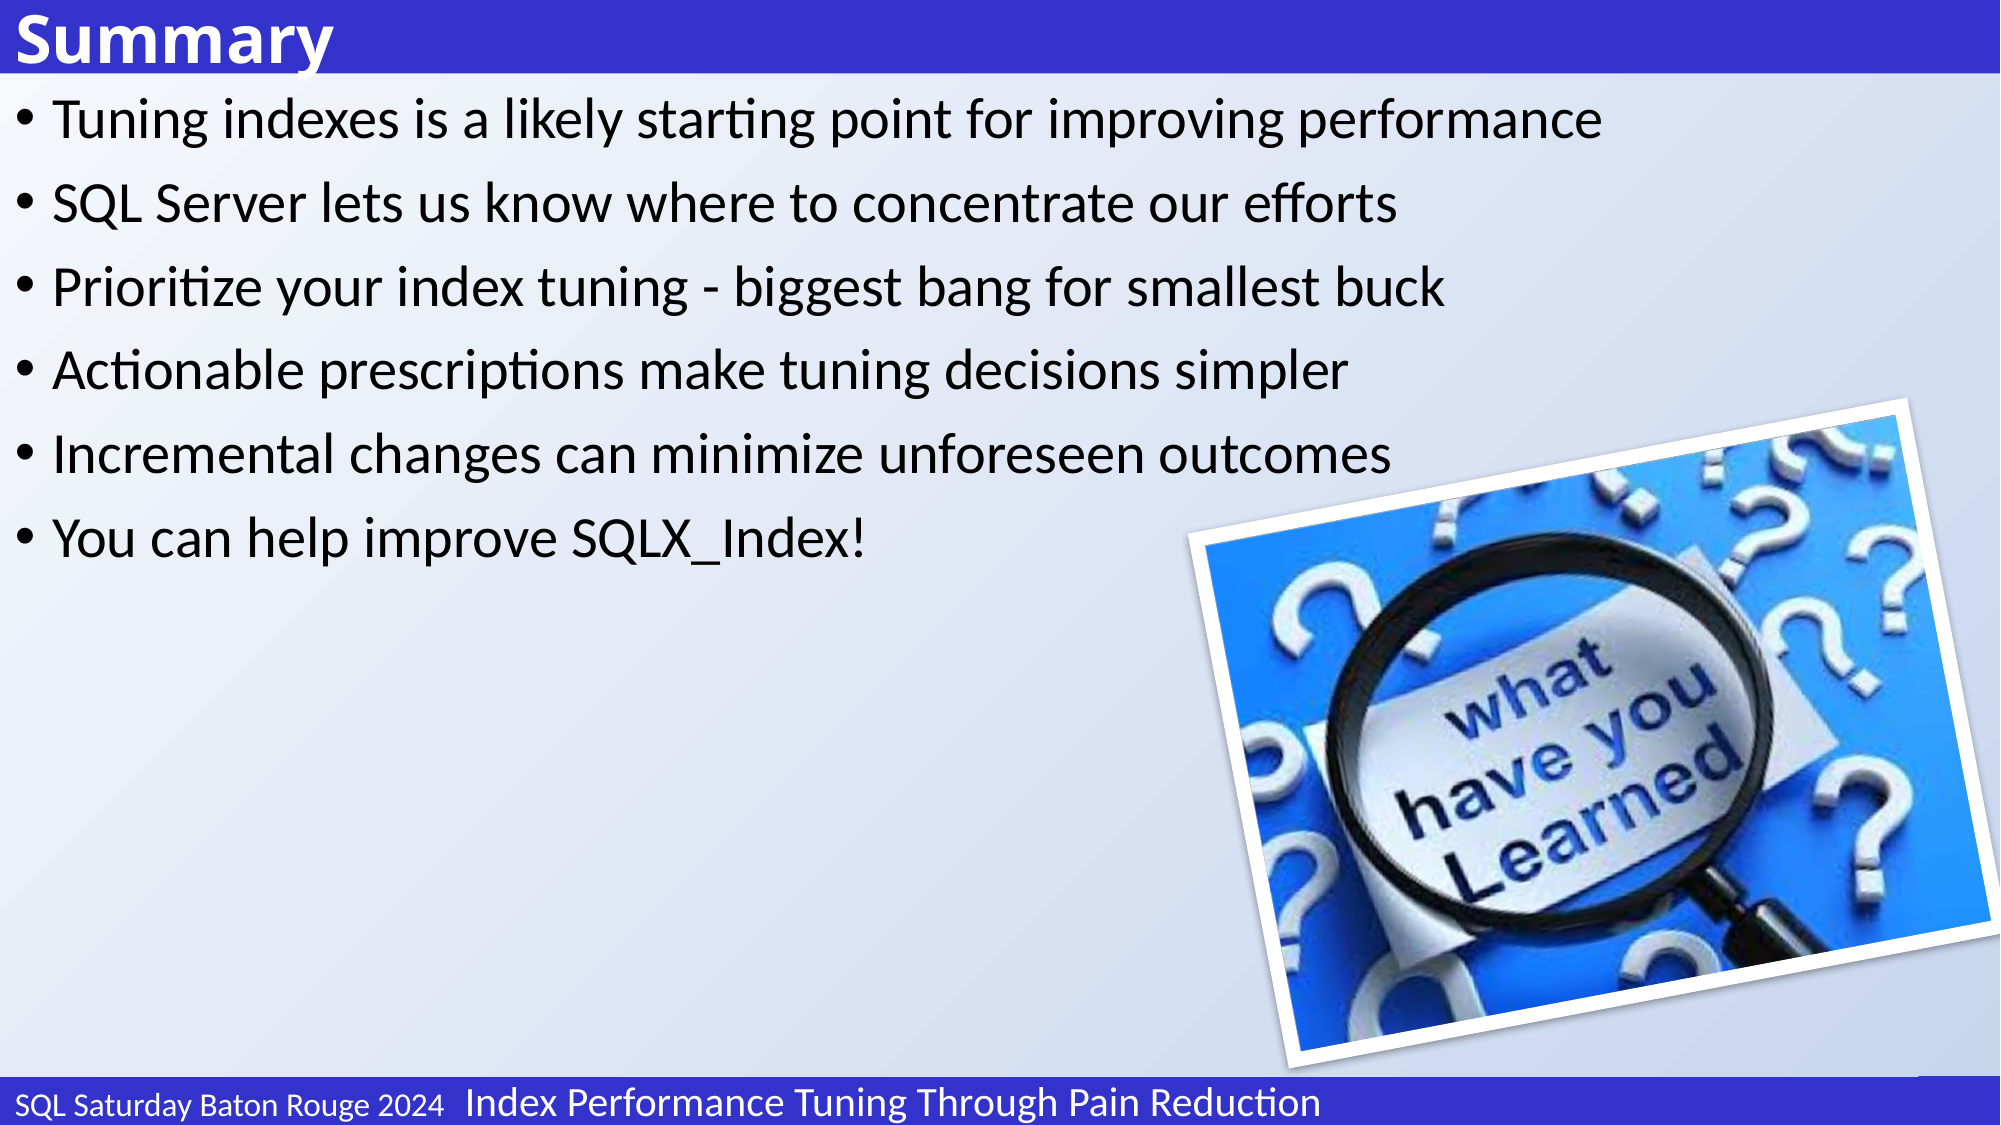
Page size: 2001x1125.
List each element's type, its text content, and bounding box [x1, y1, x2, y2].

title Summary [0, 0, 2000, 74]
picture [1206, 416, 1990, 1050]
list Tuning indexes is a likely starting point for improving performance SQL Server lets us know where to concentrate our efforts Prioritize your index tuning - biggest bang for smallest buck Actionable prescriptions make tuning decisions simpler Incremental changes can minimize unforeseen outcomes You can help improve SQLX_Index! [0, 74, 2000, 1077]
